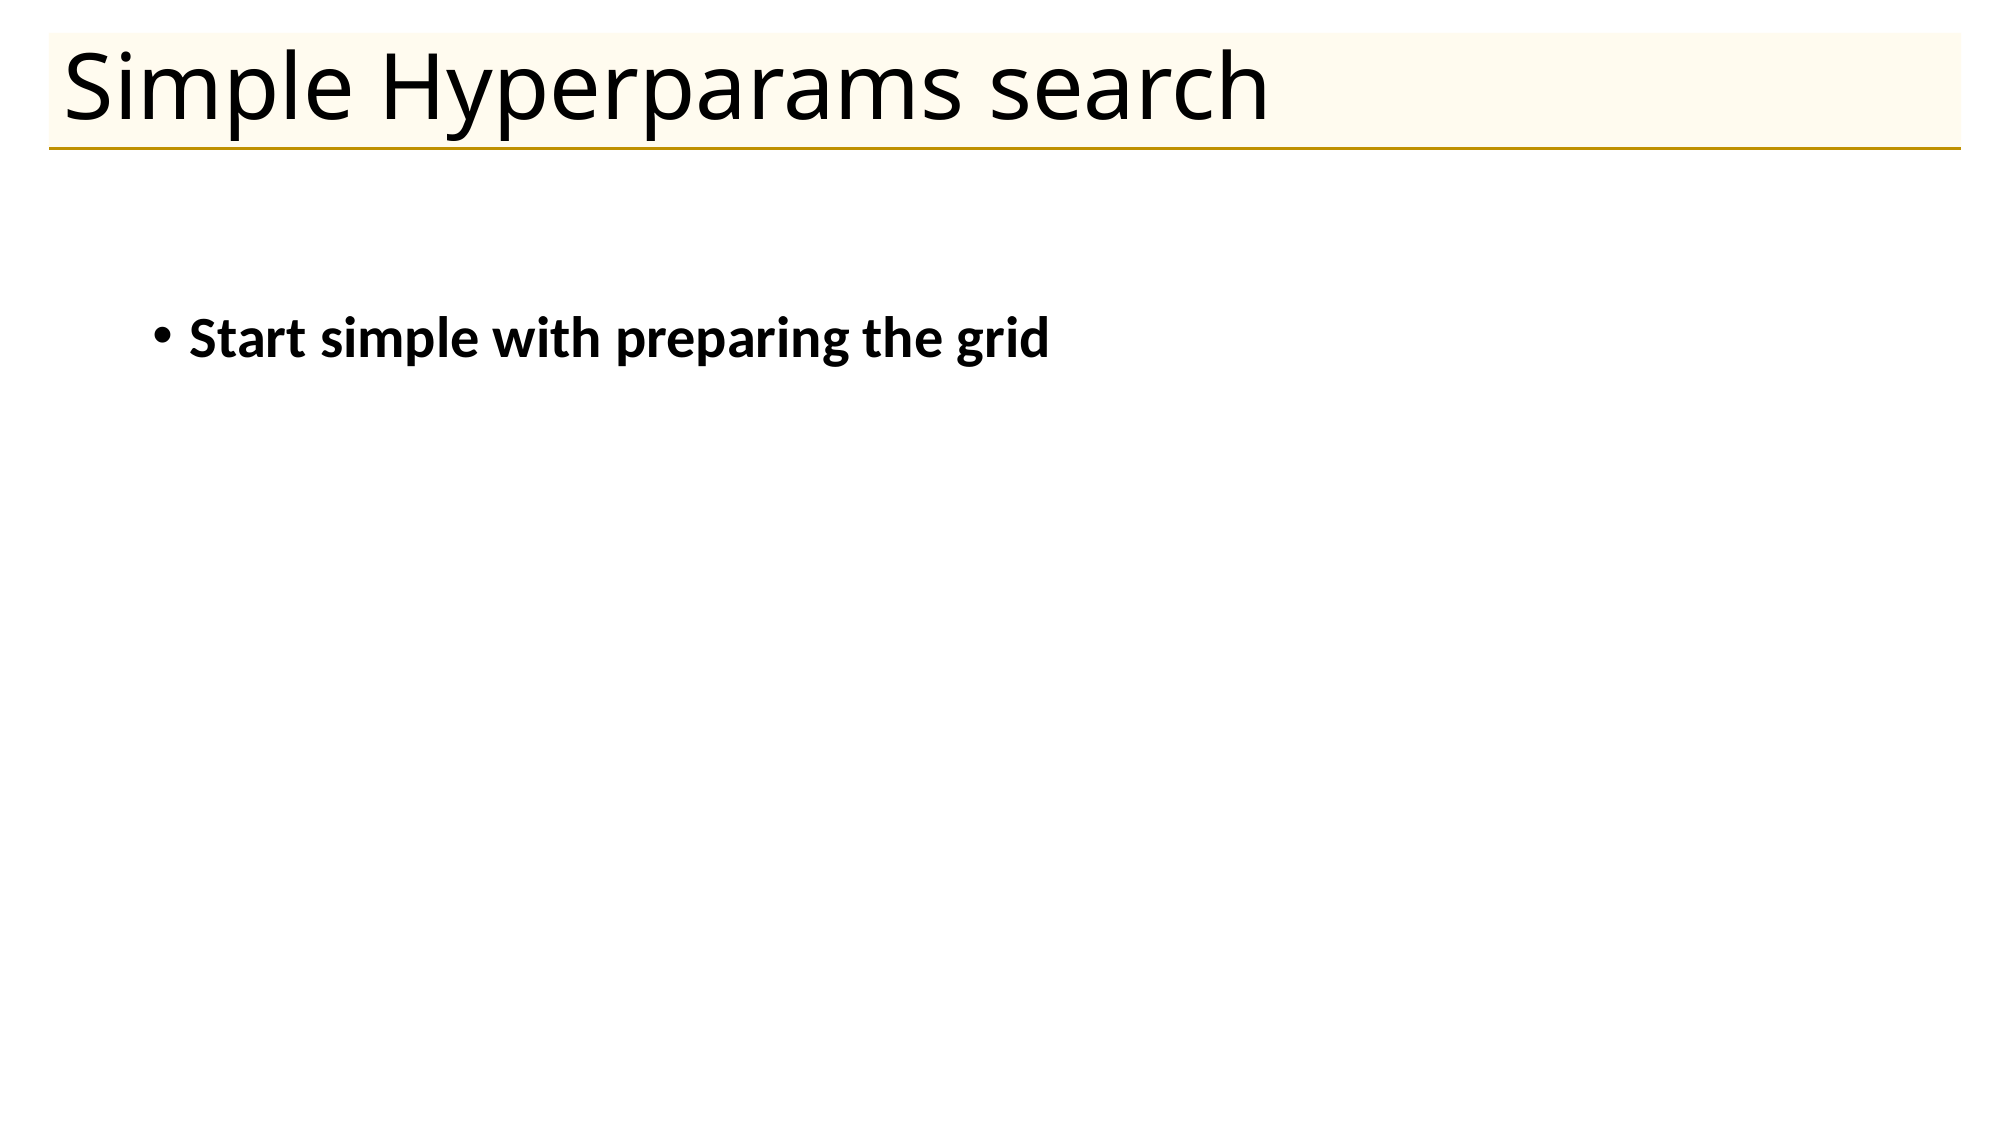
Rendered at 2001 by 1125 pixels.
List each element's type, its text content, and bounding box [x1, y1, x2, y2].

title Simple Hyperparams search [48, 32, 1962, 147]
list Start simple with preparing the grid [137, 299, 1863, 1014]
